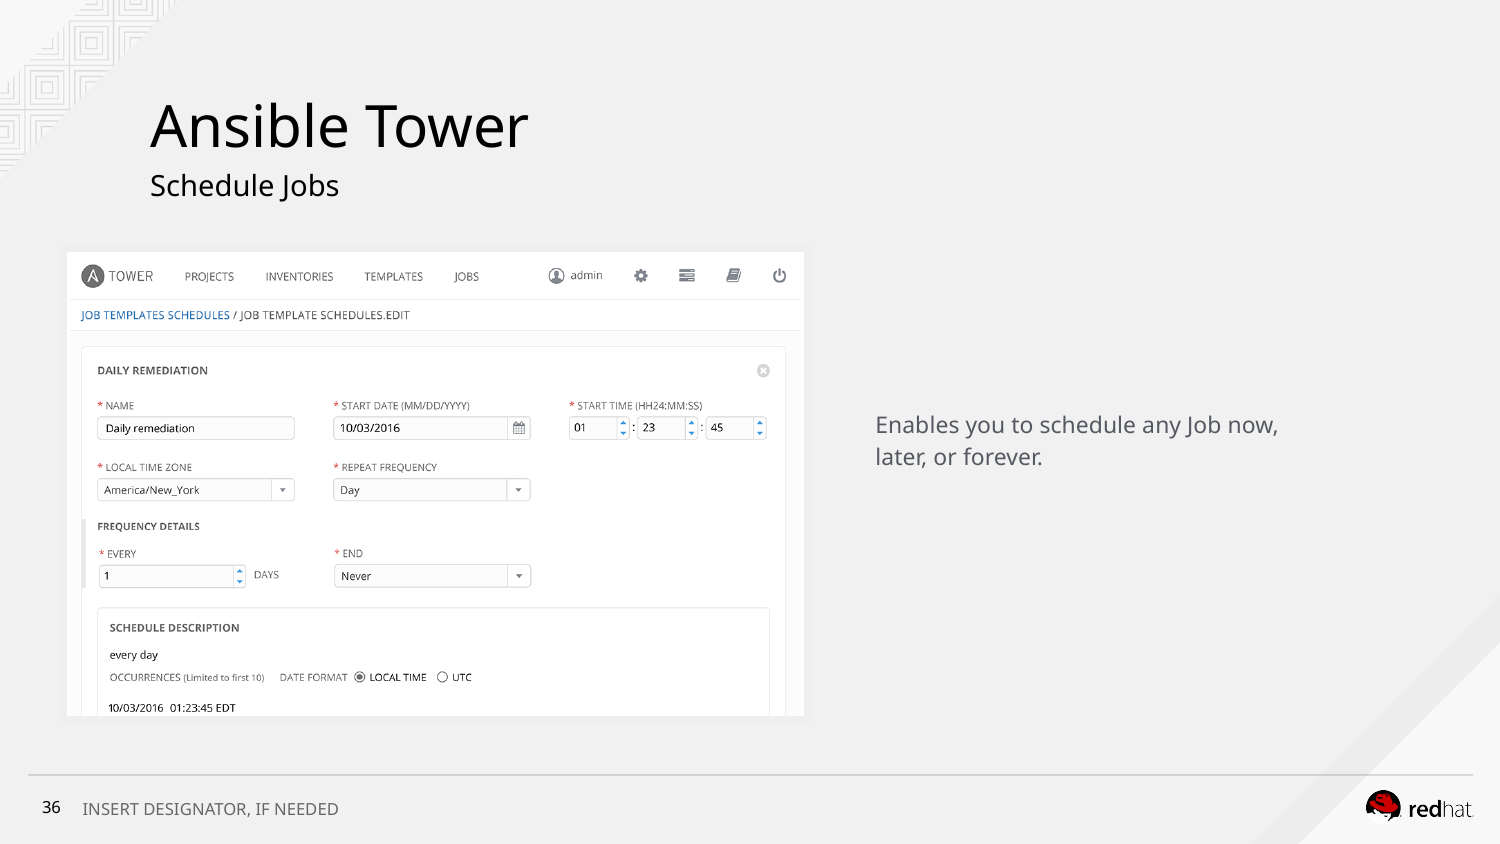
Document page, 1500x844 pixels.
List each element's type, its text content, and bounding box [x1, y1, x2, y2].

picture [0, 0, 1500, 844]
text_box Schedule Jobs [135, 152, 1365, 207]
text_box Ansible Tower [135, 0, 1365, 152]
text_box Enables you to schedule any Job now, later, or forever. [860, 399, 1429, 544]
text_box <number> [16, 776, 76, 841]
